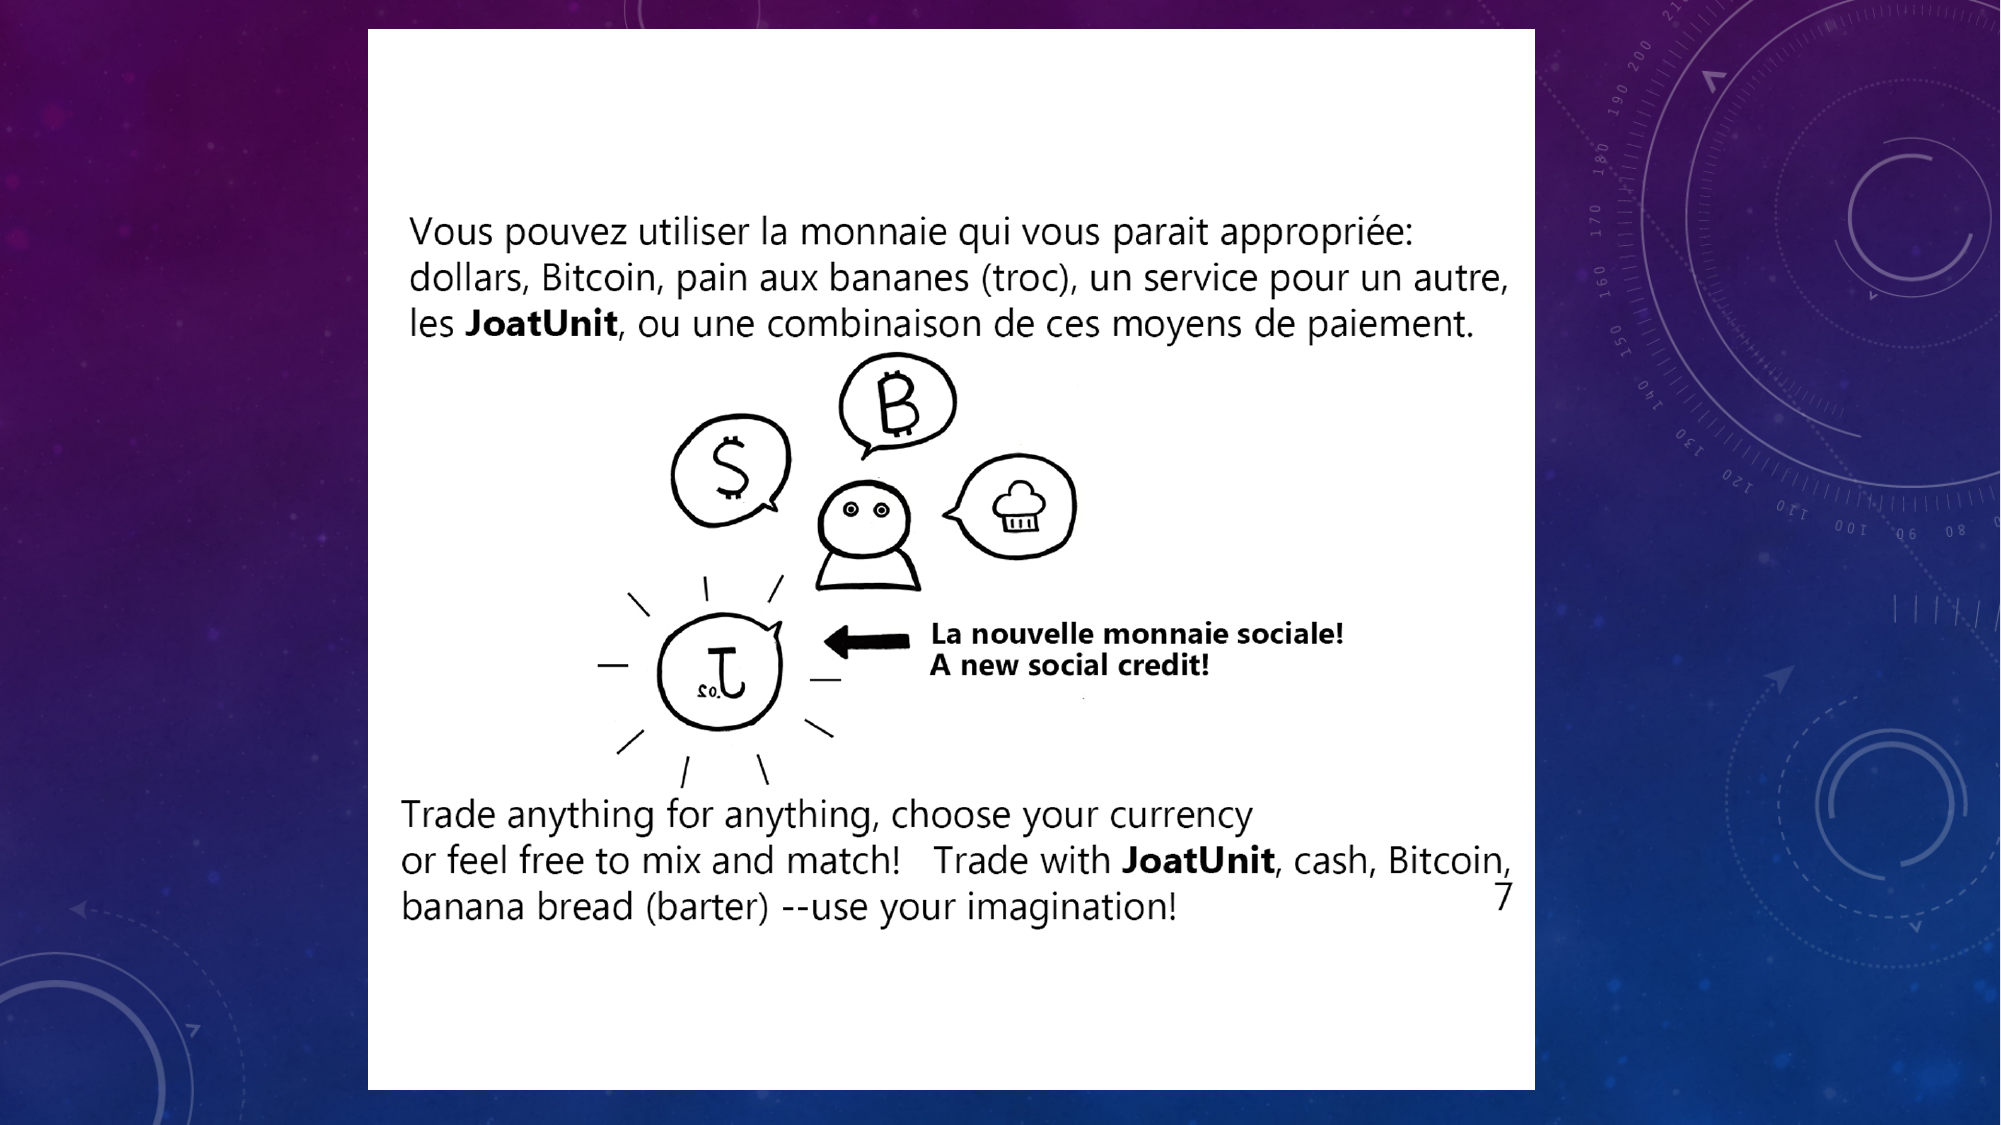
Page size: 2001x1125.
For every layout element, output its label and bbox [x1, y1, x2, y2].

list [368, 29, 1535, 1090]
picture [0, 0, 2001, 1125]
